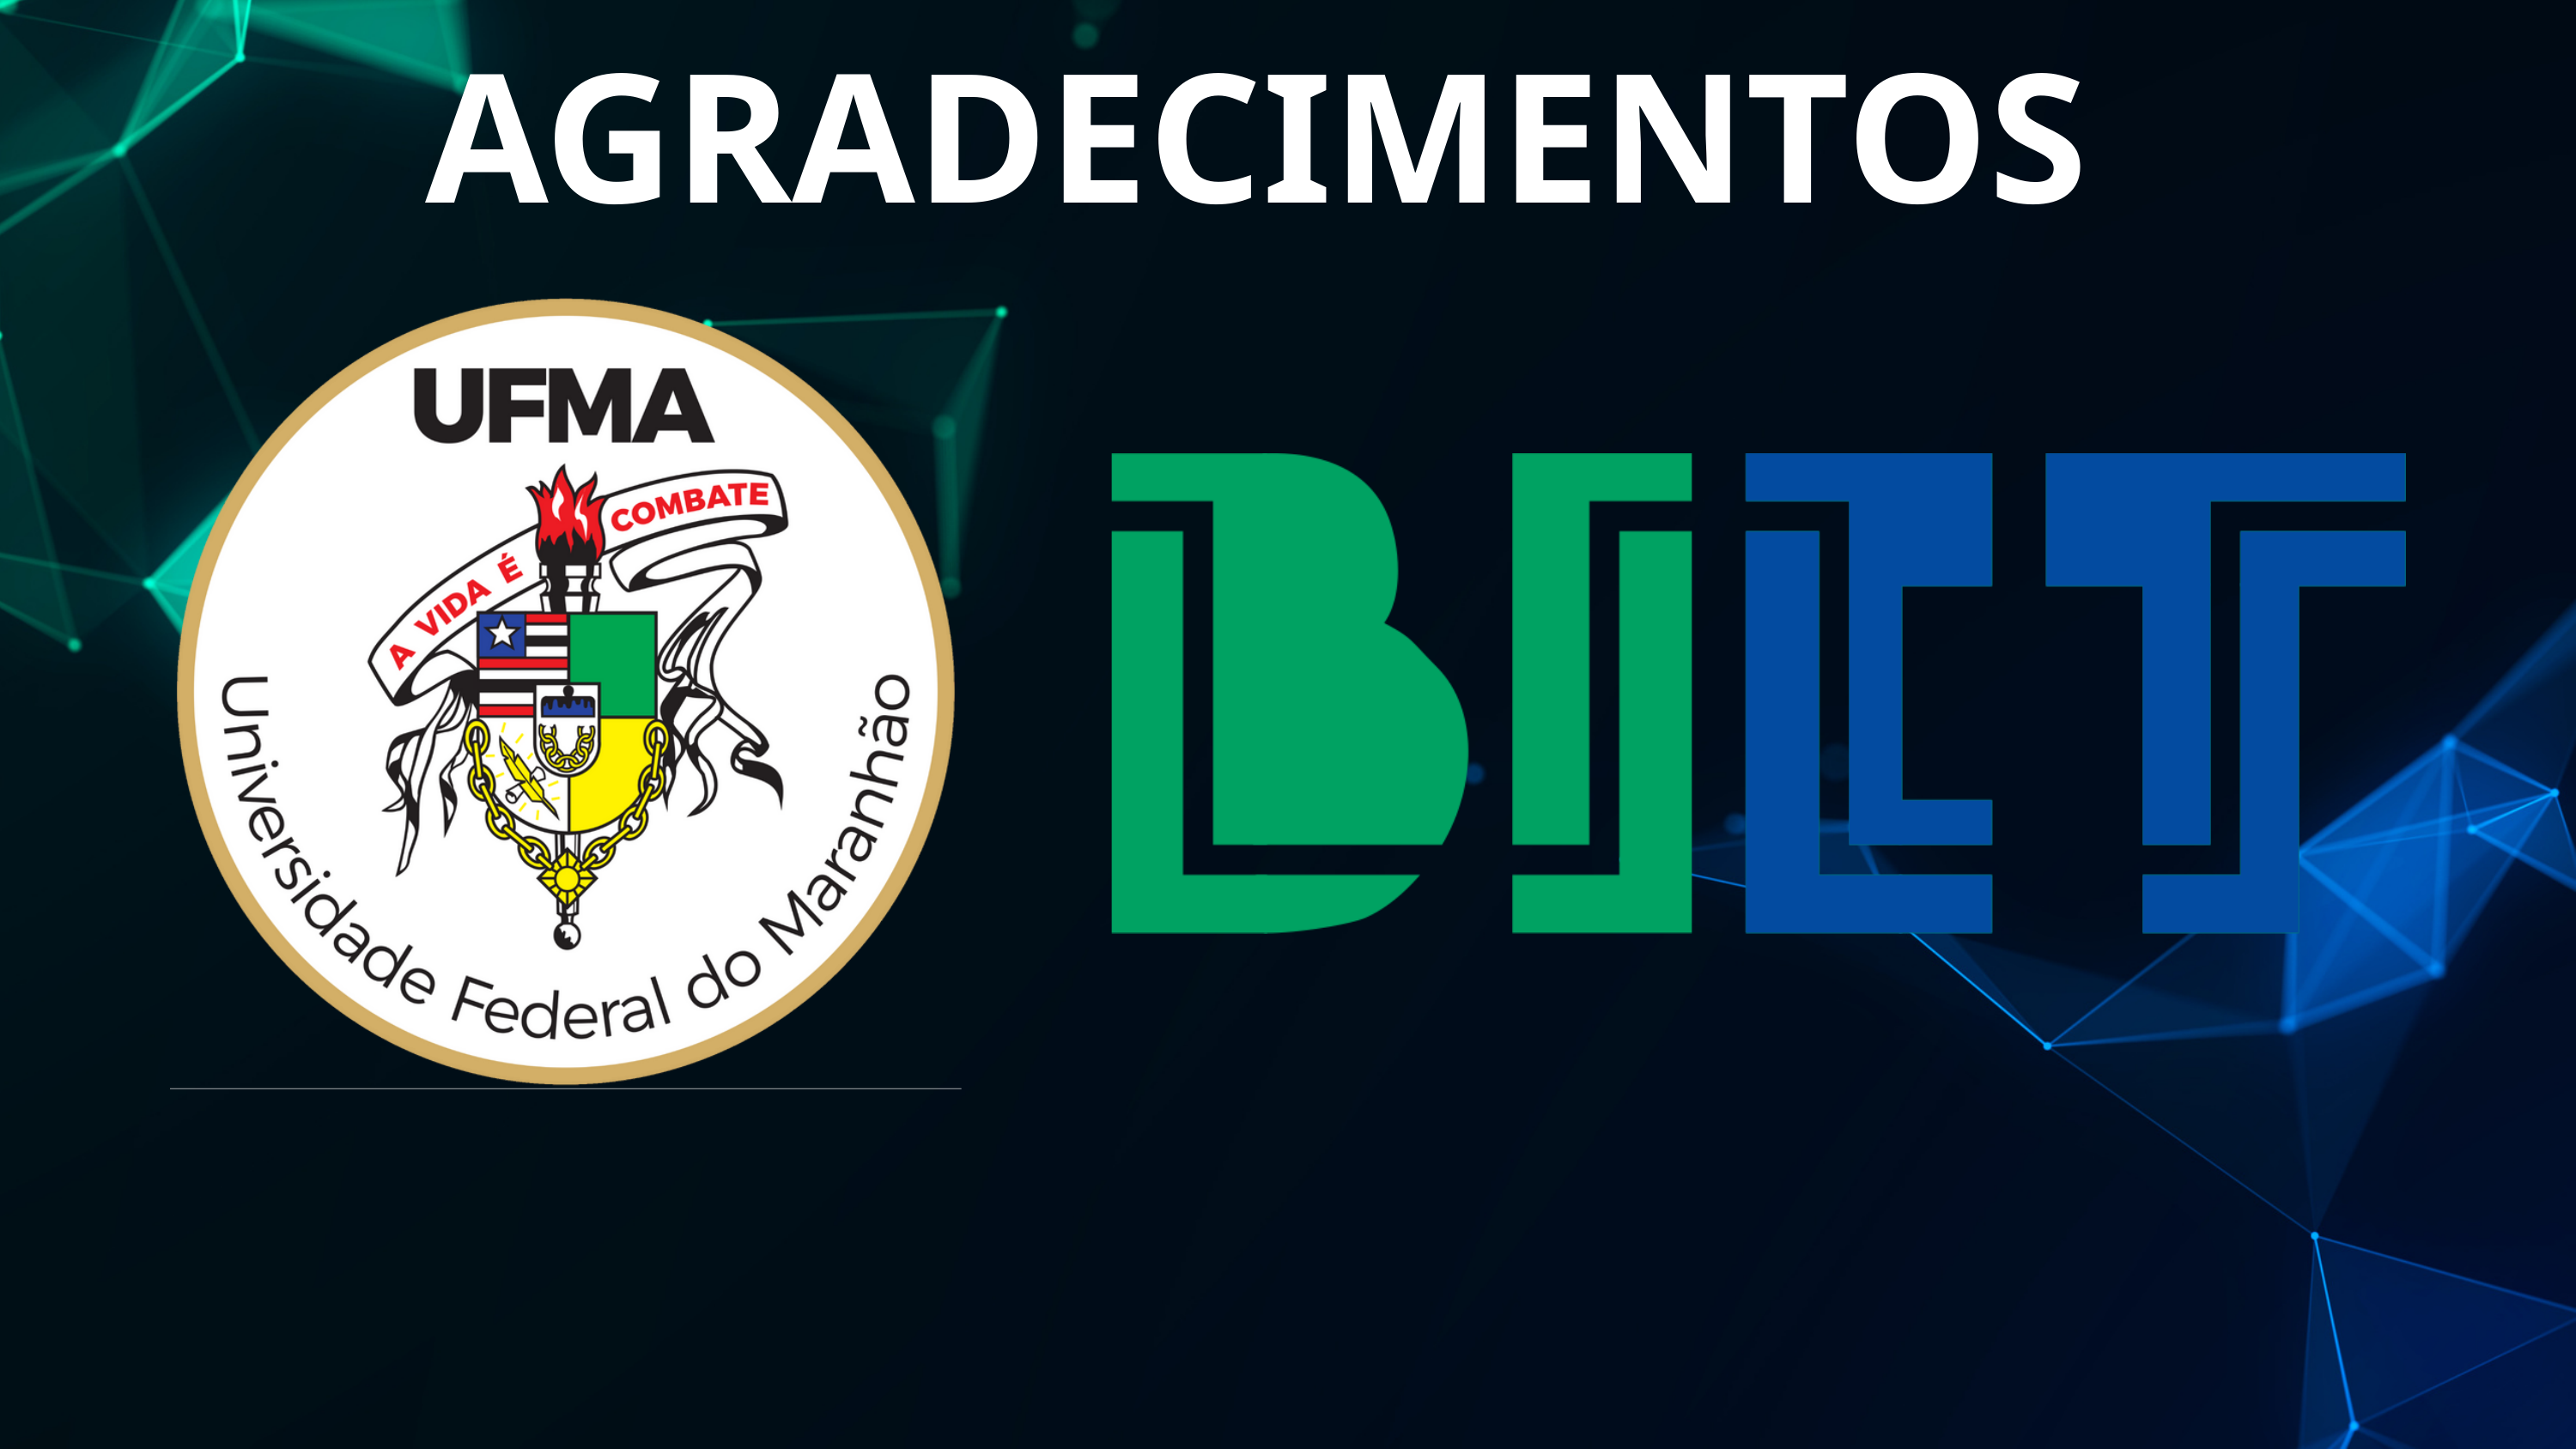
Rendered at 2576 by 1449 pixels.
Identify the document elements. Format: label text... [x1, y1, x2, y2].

text_box [1727, 453, 2406, 934]
text_box [1111, 453, 1727, 934]
text_box [170, 298, 962, 1089]
text_box [0, 0, 2576, 1449]
text_box AGRADECIMENTOS [425, 36, 2151, 239]
